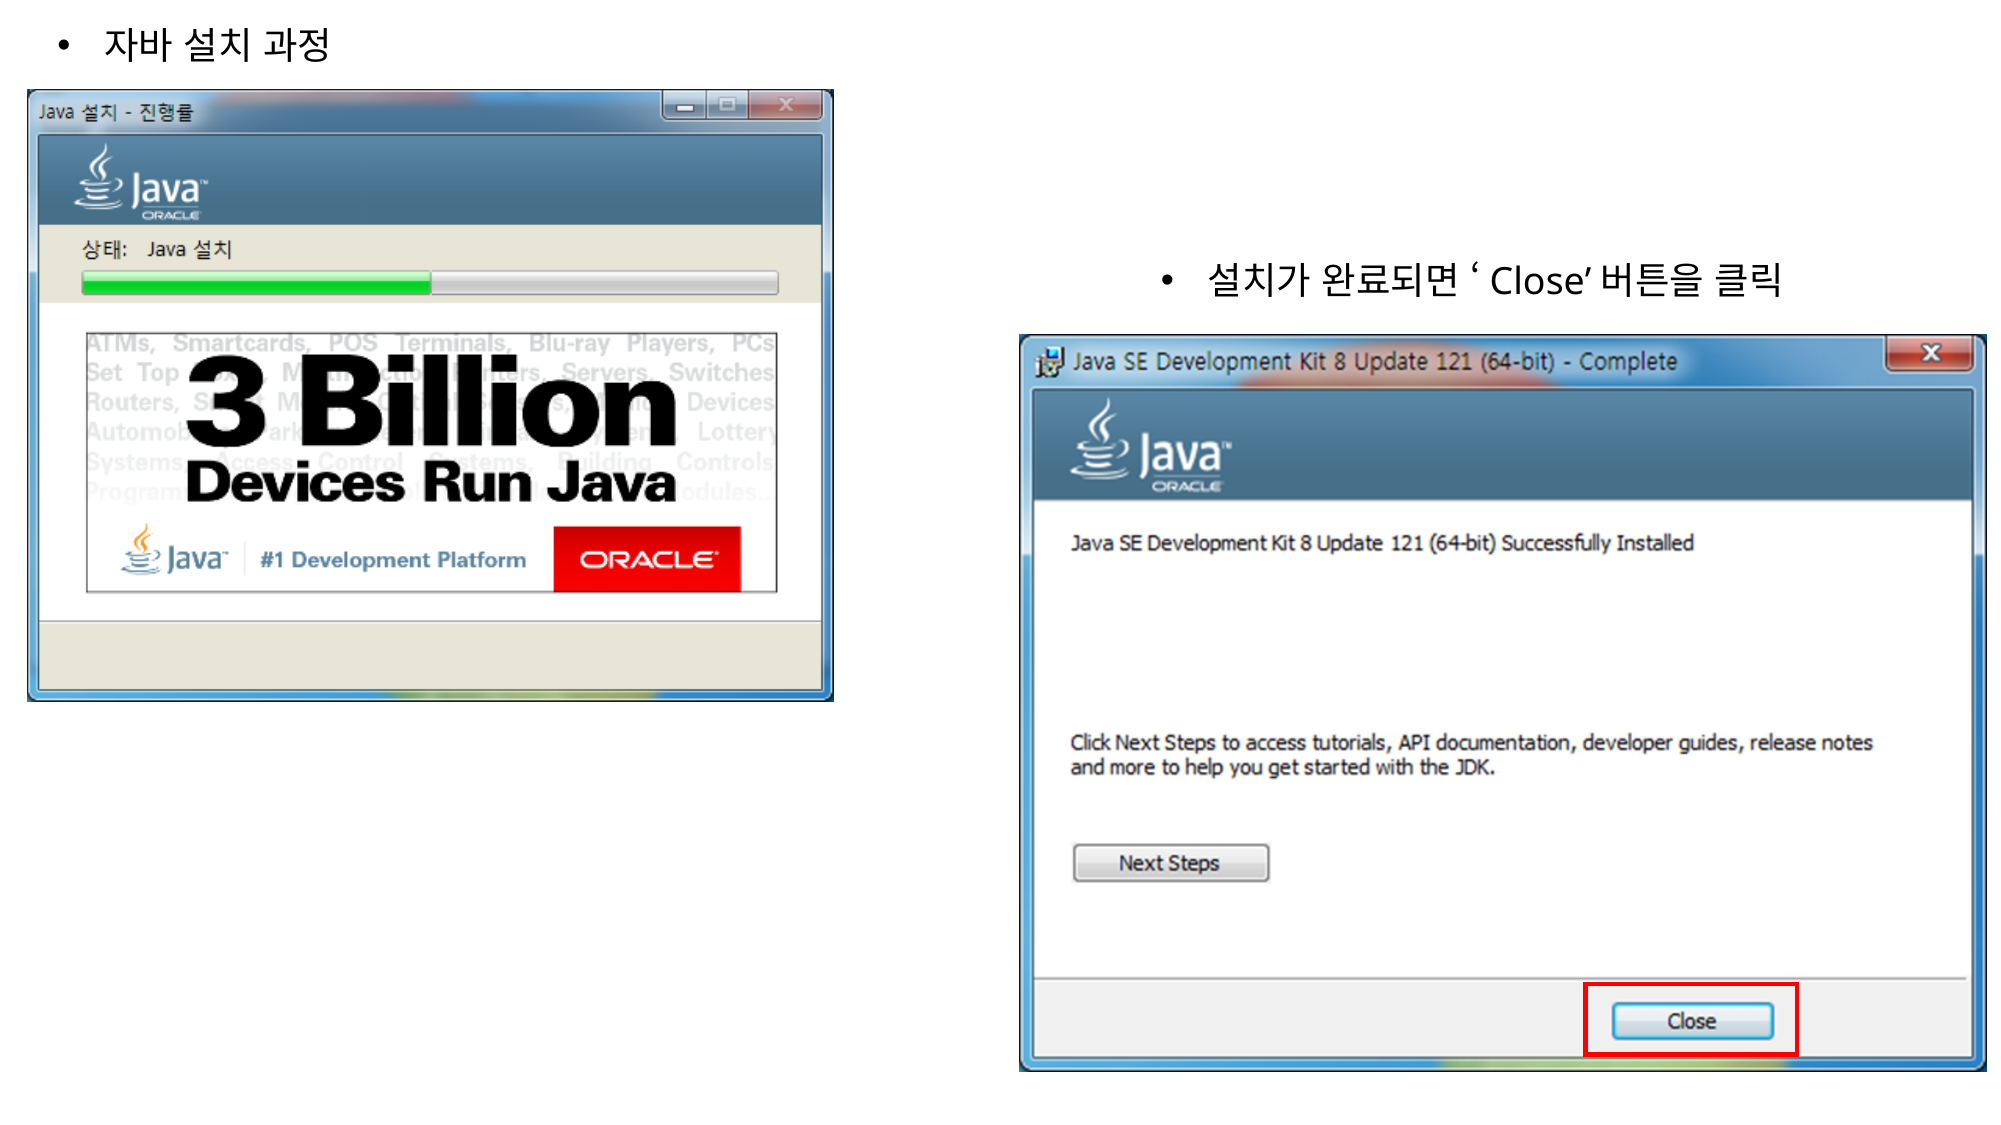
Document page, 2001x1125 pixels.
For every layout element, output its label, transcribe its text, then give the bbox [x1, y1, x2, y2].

picture [27, 89, 834, 702]
text_box 자바 설치 과정 [42, 14, 358, 75]
picture [1019, 334, 1987, 1072]
text_box 설치가 완료되면 ‘Close’버튼을 클릭 [1146, 249, 1810, 310]
